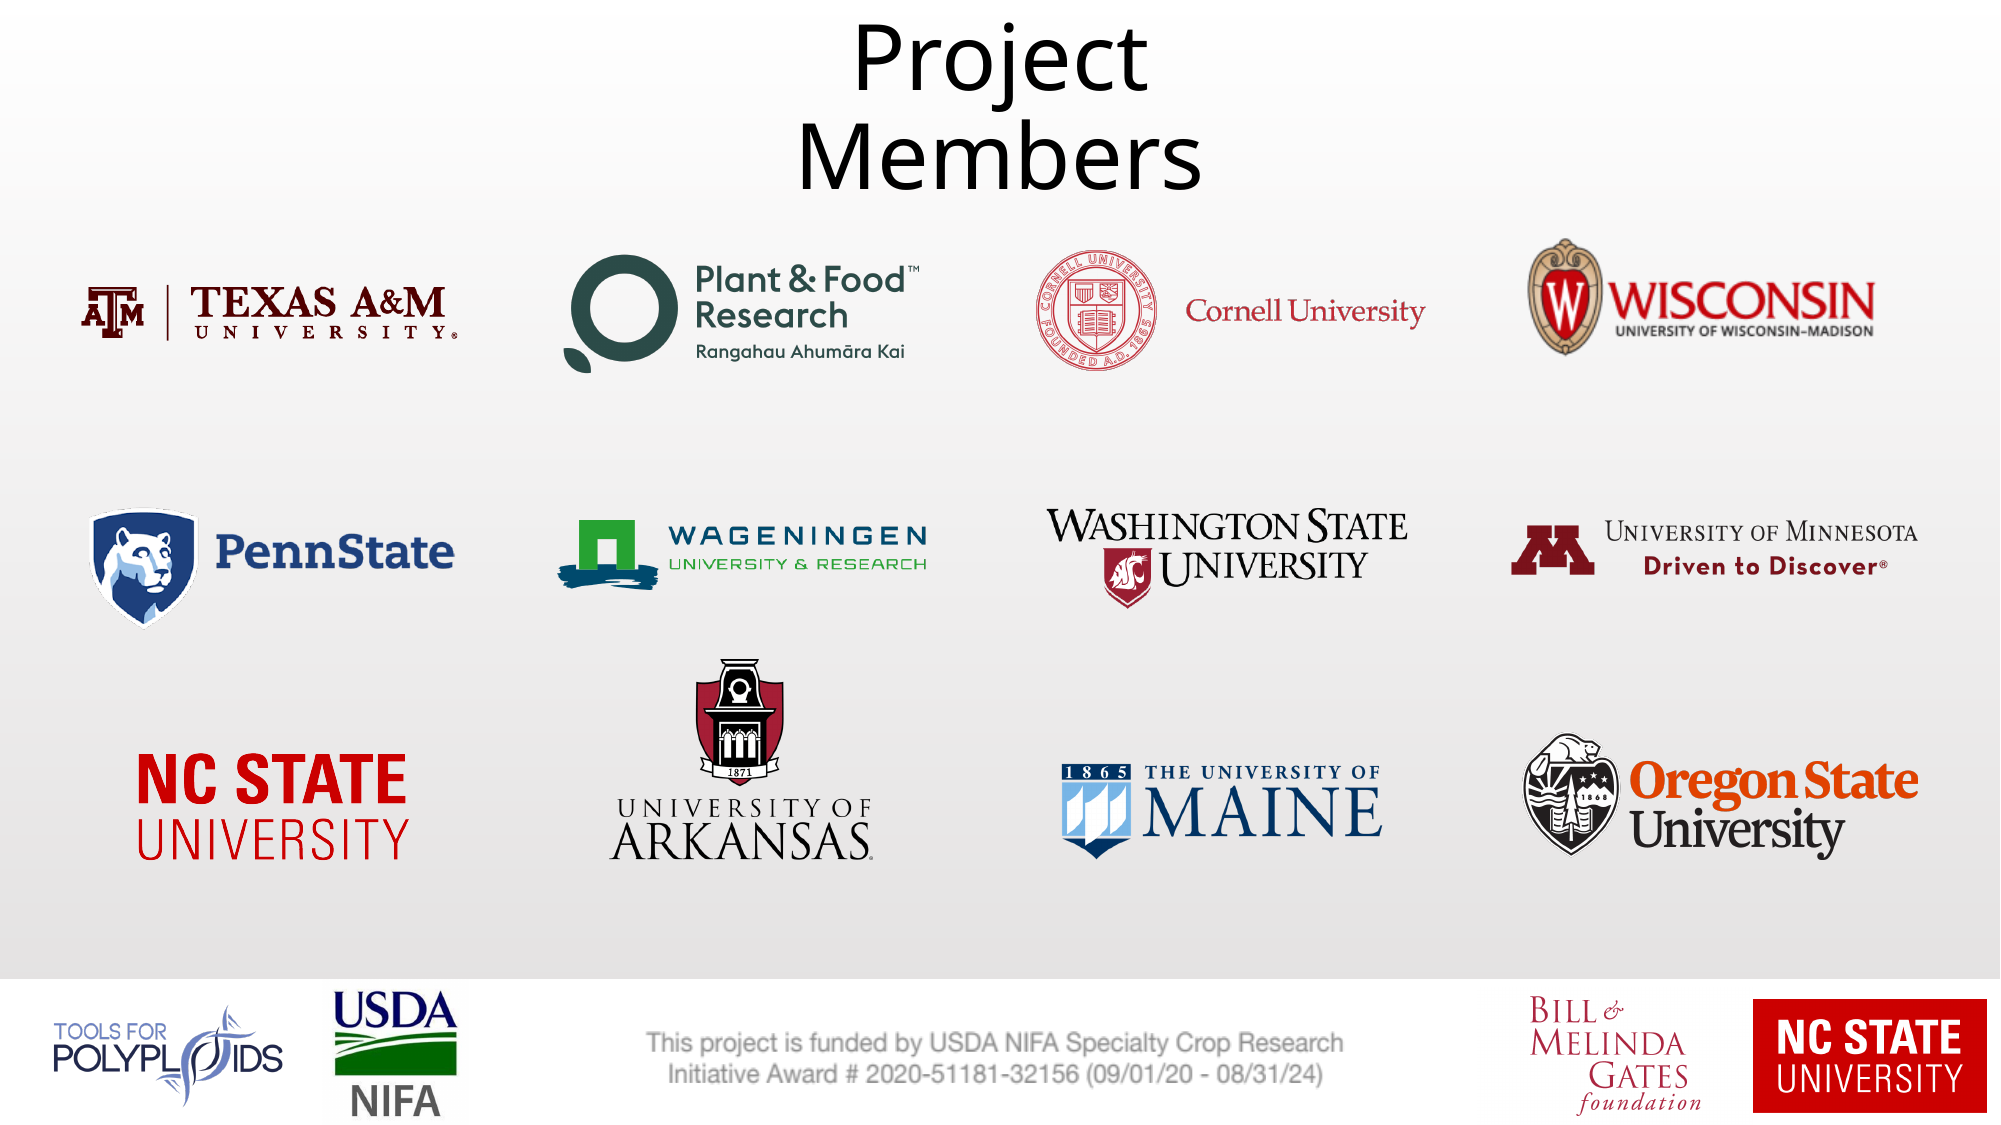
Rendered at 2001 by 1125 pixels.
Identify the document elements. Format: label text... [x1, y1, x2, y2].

picture [1511, 520, 1918, 575]
picture [100, 724, 445, 890]
picture [1021, 230, 1440, 380]
picture [38, 246, 508, 374]
picture [1522, 732, 1918, 860]
picture [77, 504, 458, 635]
title Project Members [647, 2, 1353, 220]
picture [1021, 460, 1440, 635]
picture [556, 514, 926, 611]
picture [1486, 168, 1918, 427]
picture [562, 253, 920, 374]
picture [13, 977, 469, 1125]
picture [609, 659, 873, 860]
picture [1060, 762, 1384, 860]
picture [1477, 987, 1987, 1125]
